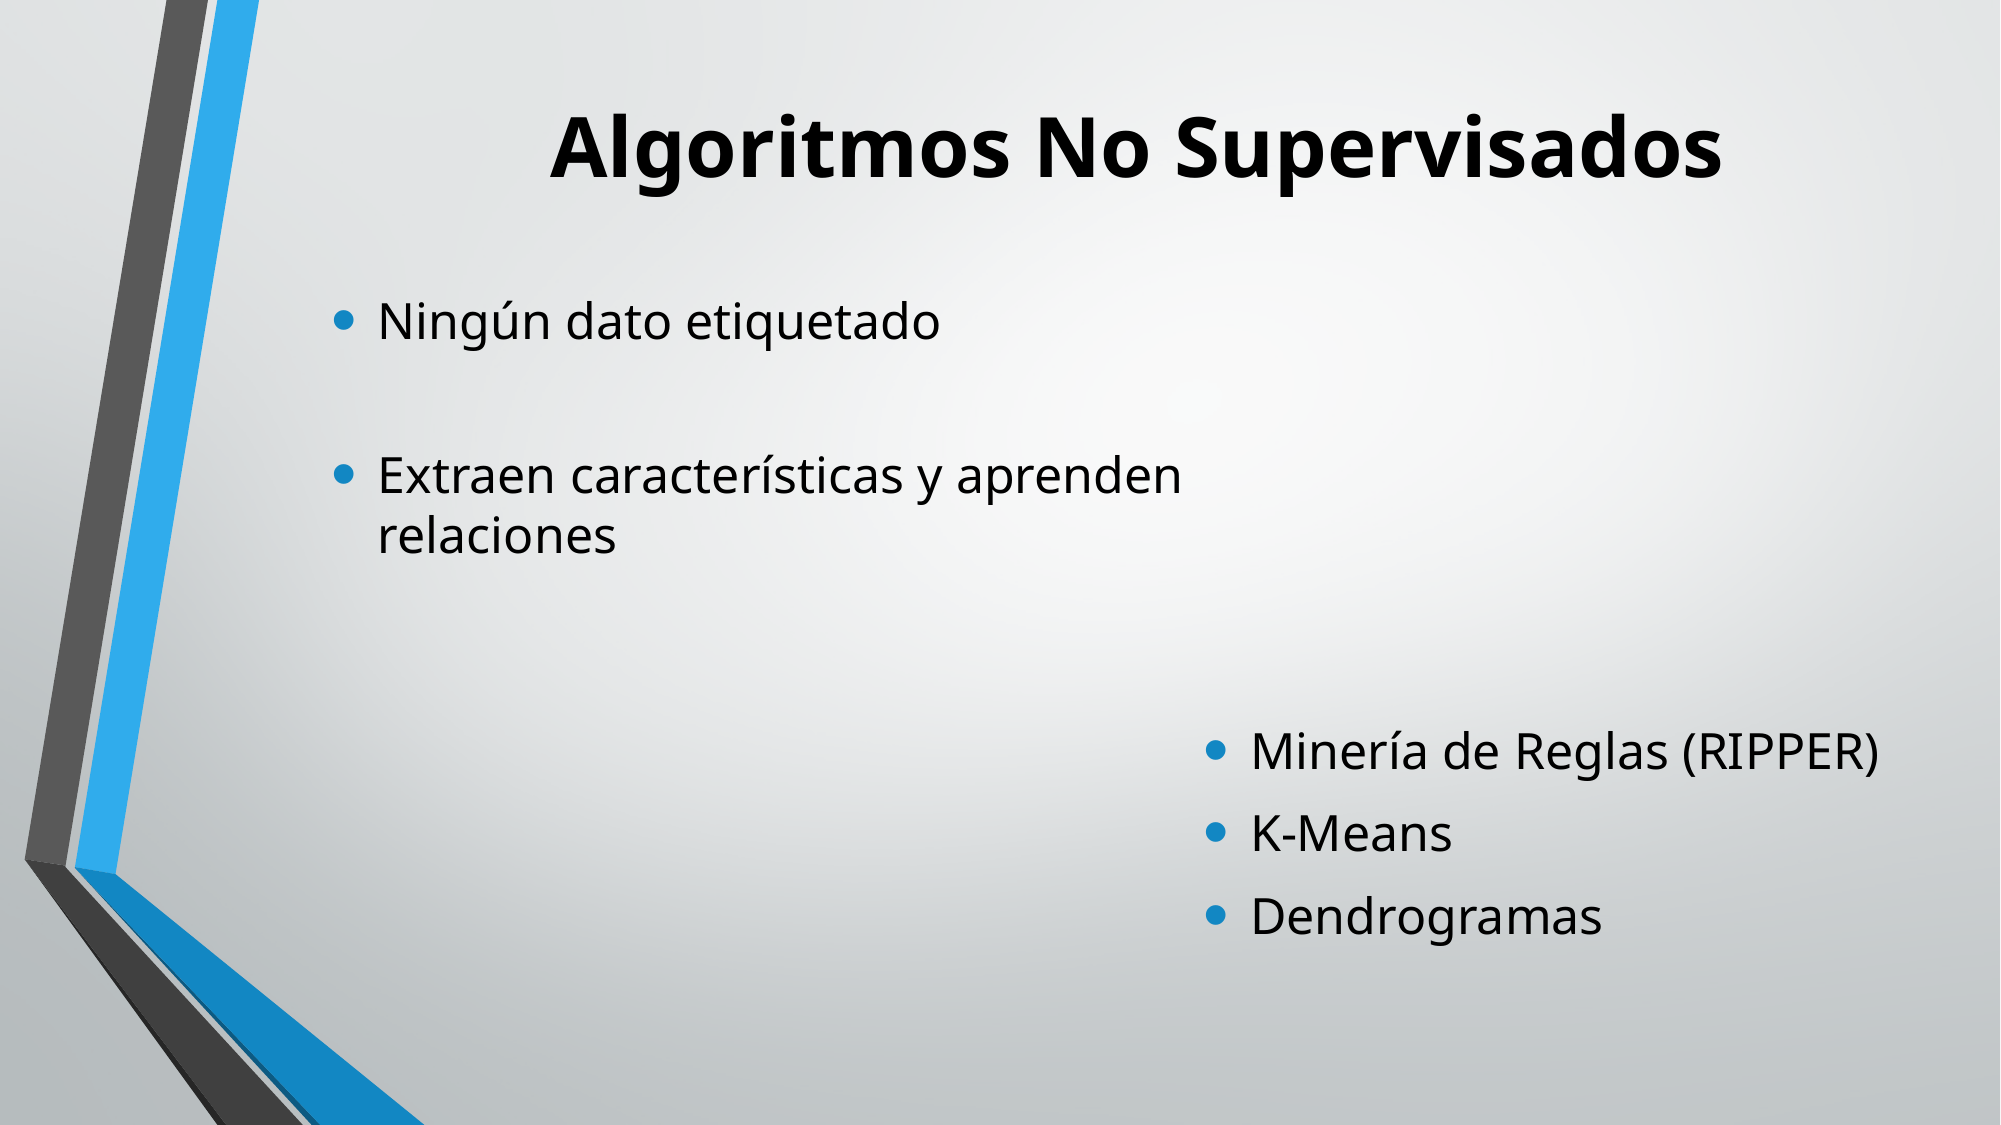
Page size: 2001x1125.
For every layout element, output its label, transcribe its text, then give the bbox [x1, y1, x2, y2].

text_box Extraen características y aprenden relaciones [315, 435, 1345, 572]
text_box Minería de Reglas (RIPPER) K-Means Dendrogramas [1188, 682, 2000, 981]
title Algoritmos No Supervisados [316, 0, 1960, 288]
list Ningún dato etiquetado [316, 288, 1960, 388]
